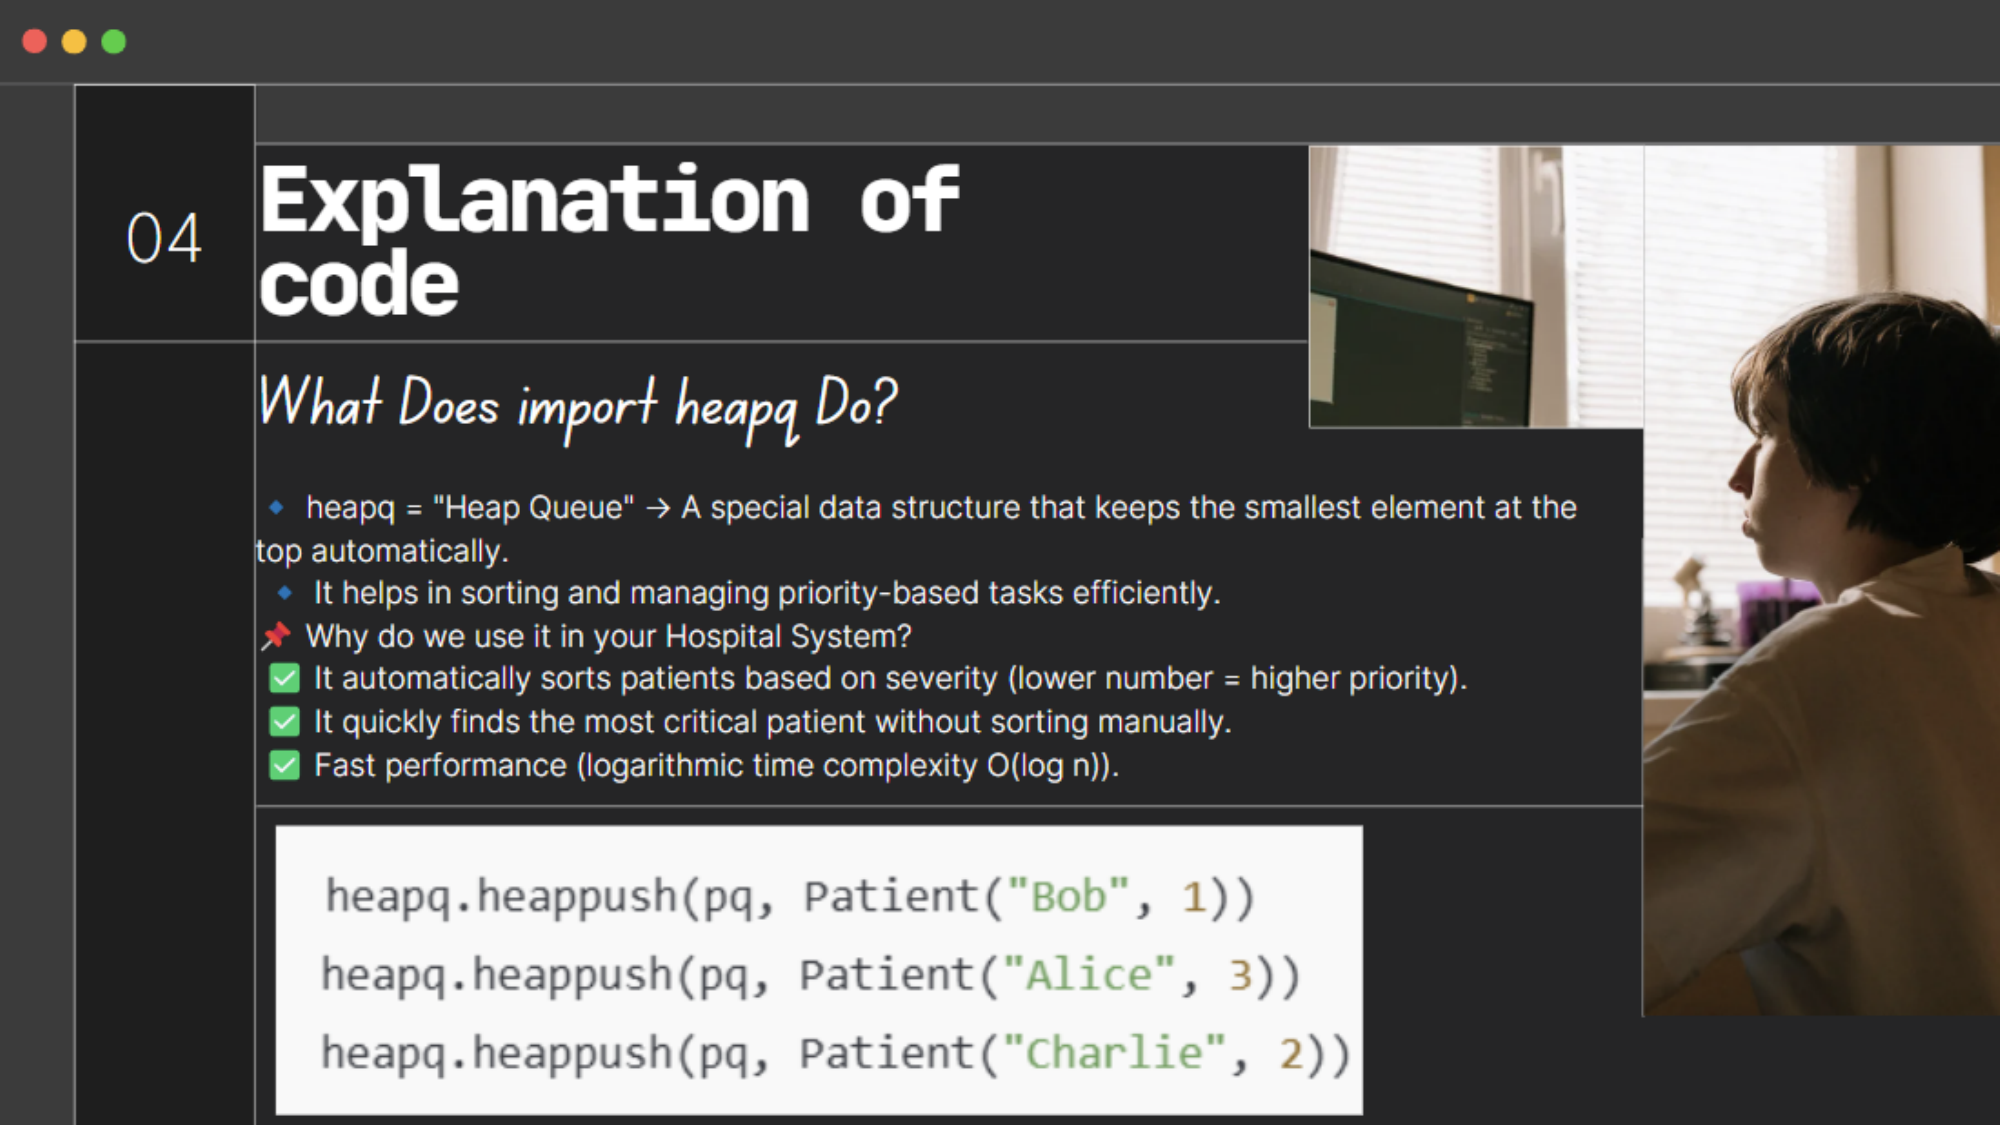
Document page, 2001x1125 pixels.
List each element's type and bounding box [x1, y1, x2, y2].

list [0, 0, 2000, 1125]
